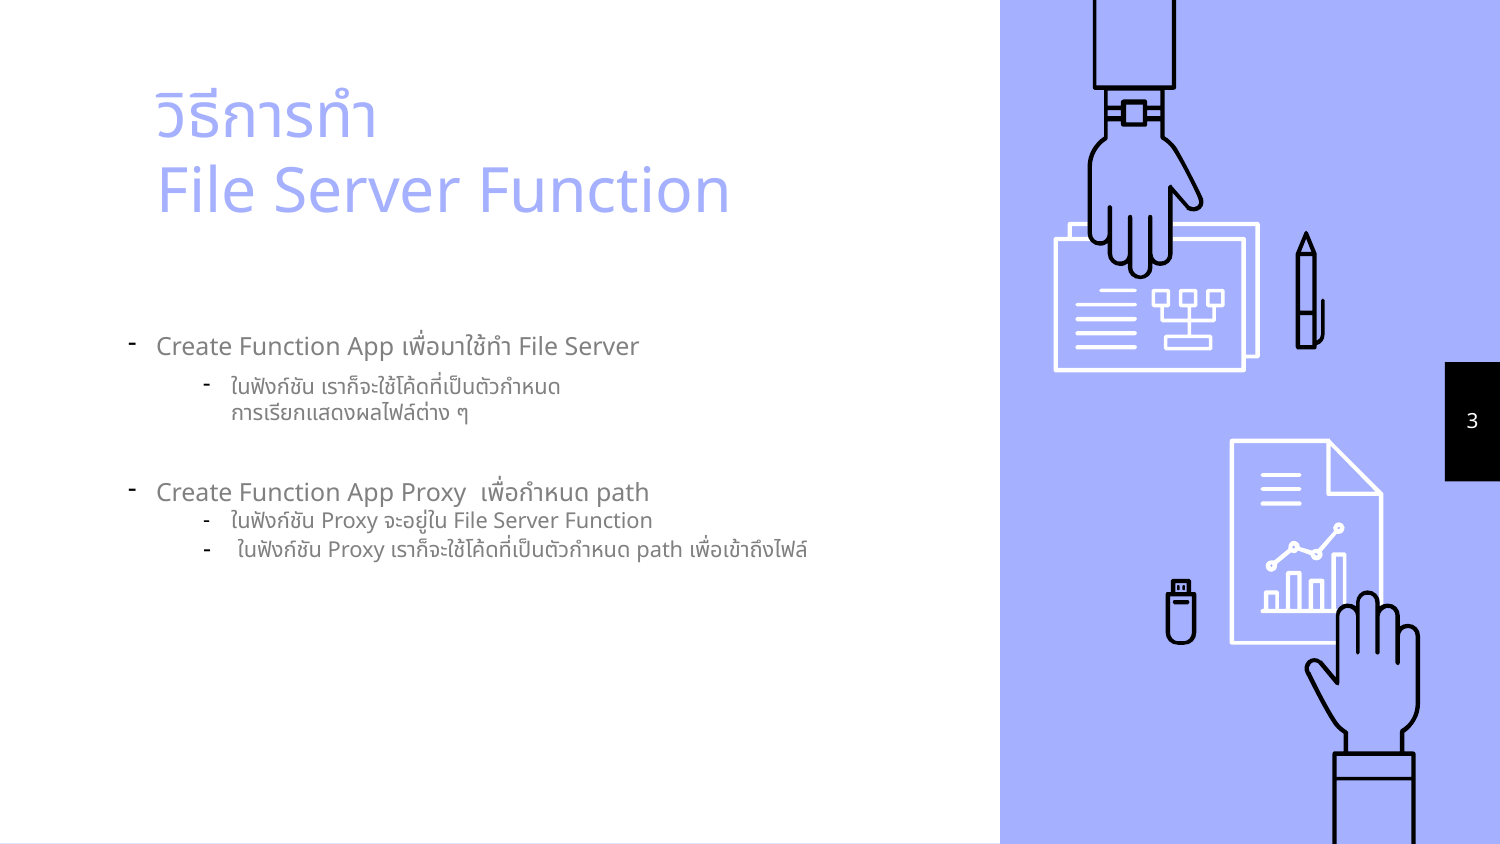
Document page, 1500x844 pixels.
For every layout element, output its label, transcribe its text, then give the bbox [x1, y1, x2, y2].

list Create Function App เพื่อมาใช้ทำ File Server ในฟังก์ชัน เราก็จะใช้โค้ดที่เป็นตัวกำหนด การเรียกแสดงผลไฟล์ต่าง ๆ Create Function App Proxy เพื่อกำหนด path ในฟังก์ชัน Proxy จะอยู่ใน File Server Function ในฟังก์ชัน Proxy เราก็จะใช้โค้ดที่เป็นตัวกำหนด path เพื่อเข้าถึงไฟล์ [113, 315, 1097, 576]
slide_number 3 [1444, 362, 1500, 482]
title วิธีการทำ File Server Function [141, 63, 784, 315]
